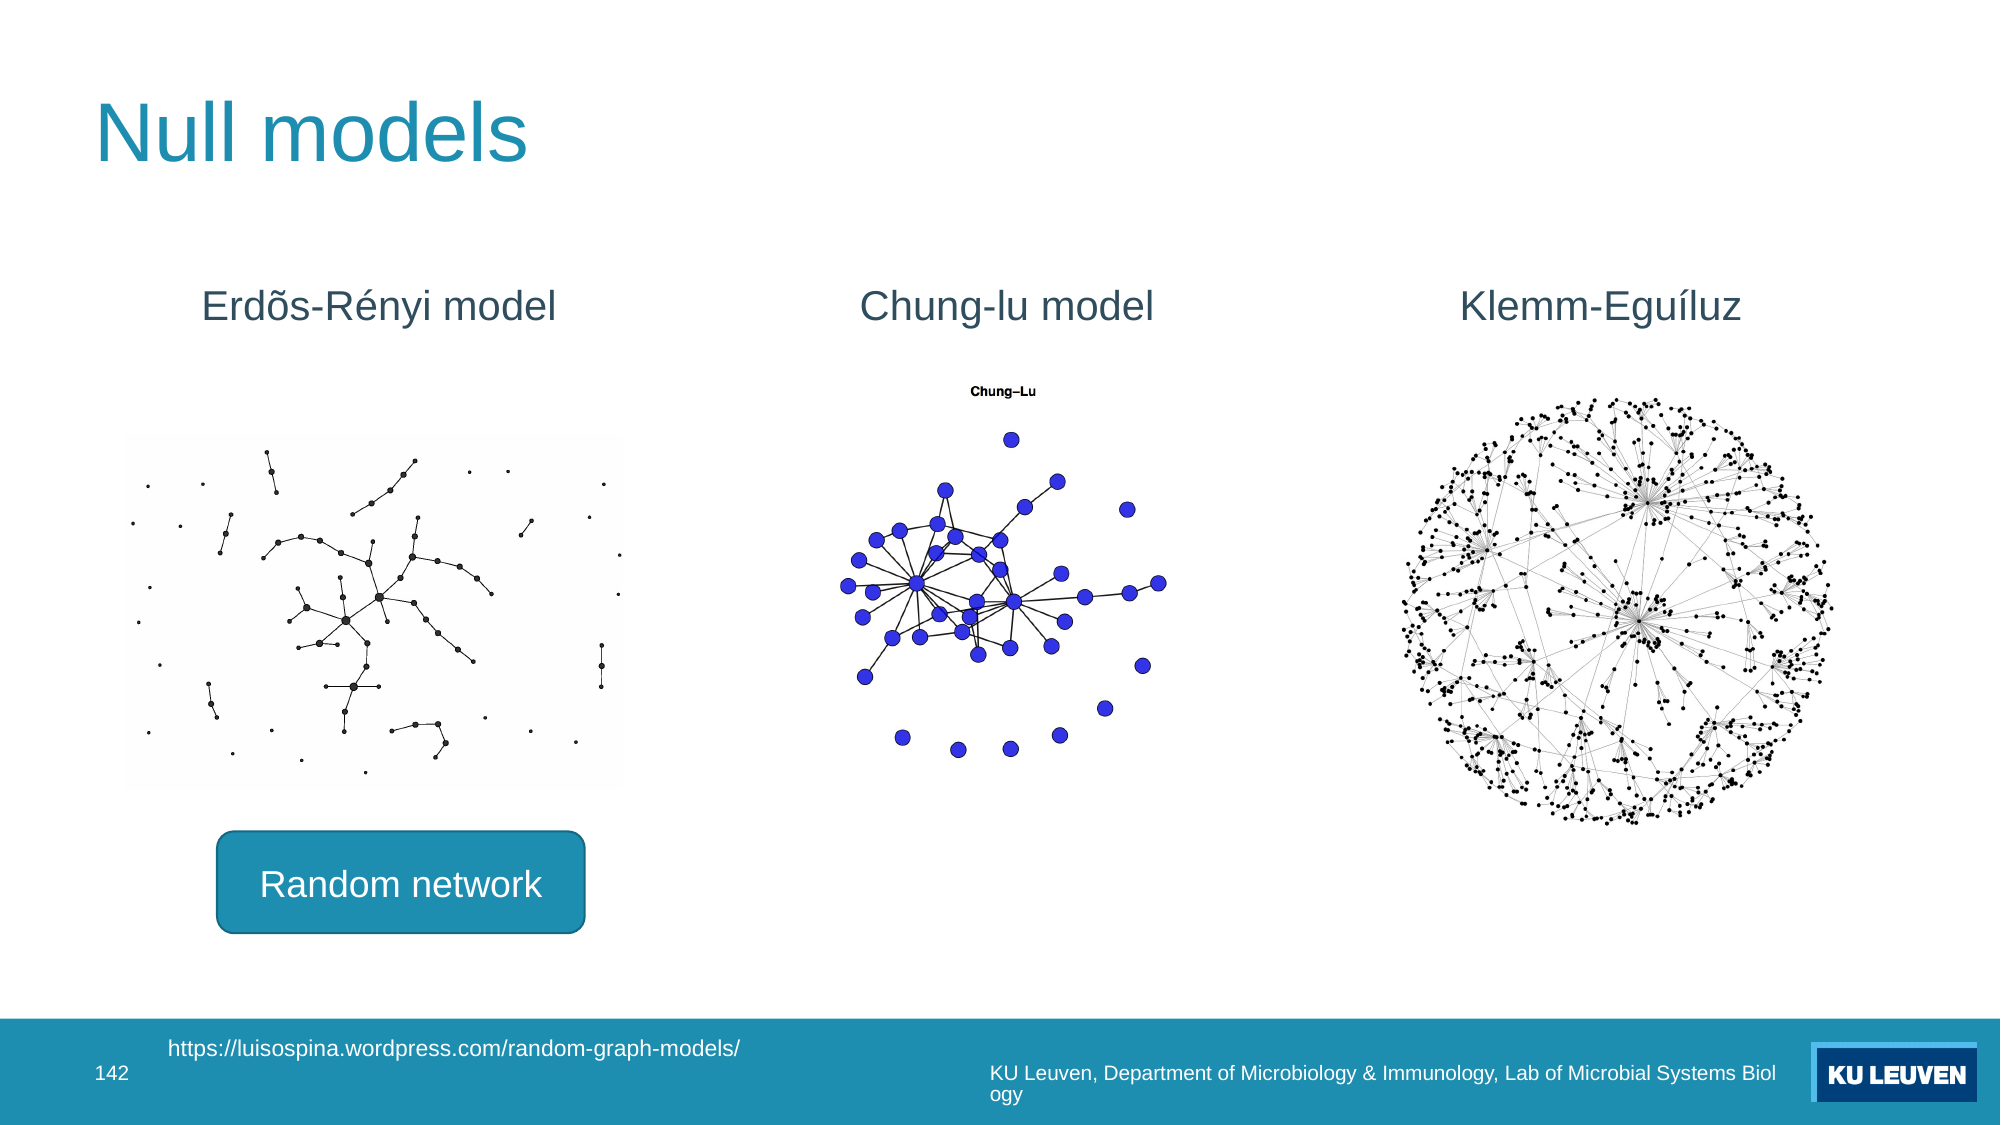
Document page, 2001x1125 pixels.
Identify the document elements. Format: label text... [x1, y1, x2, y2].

picture [124, 434, 623, 790]
text_box Random network [215, 830, 586, 935]
footer KU Leuven, Department of Microbiology & Immunology, Lab of Microbial Systems Biology [989, 1018, 1809, 1125]
list Erdõs-Rényi model Chung-lu model Klemm-Eguíluz [94, 271, 1906, 1004]
picture [1811, 1042, 1977, 1102]
picture [1369, 392, 1865, 832]
slide_number 142 [94, 1018, 201, 1125]
title Null models [94, 33, 1906, 223]
picture [751, 363, 1228, 840]
text_box https://luisospina.wordpress.com/random-graph-models/ [153, 1026, 977, 1069]
